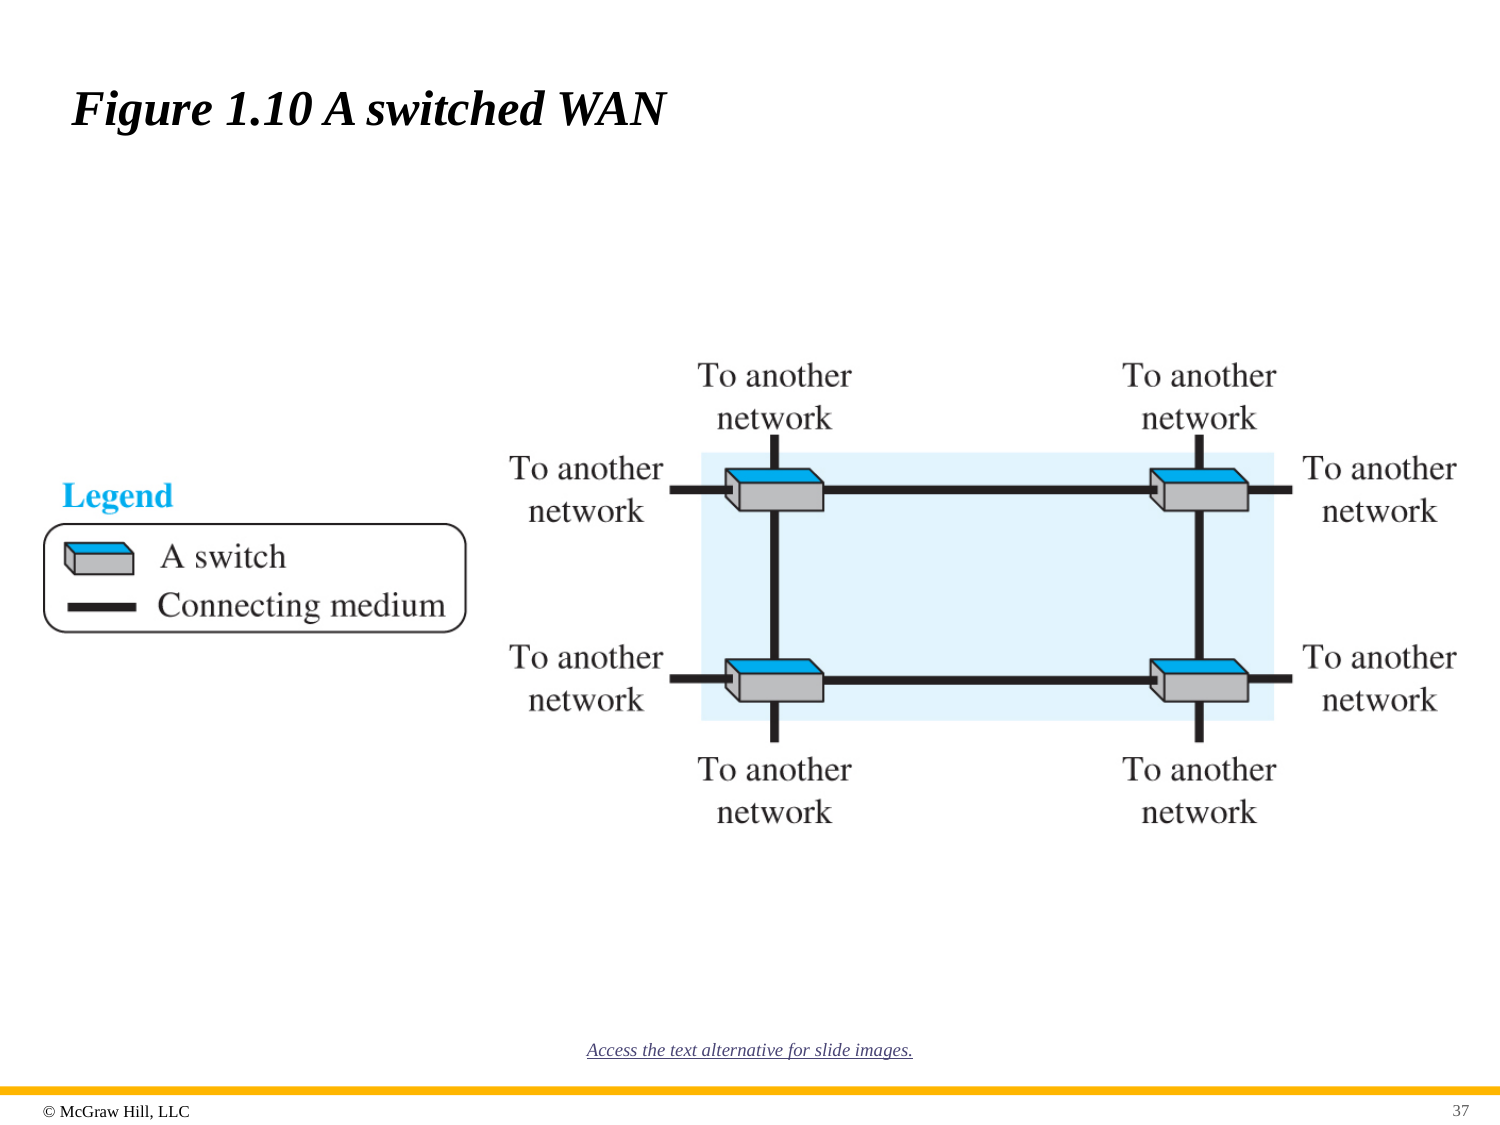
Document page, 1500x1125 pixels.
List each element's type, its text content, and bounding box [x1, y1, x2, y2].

slide_number 37 [1418, 1096, 1477, 1123]
list Access the text alternative for slide images. [525, 1033, 975, 1066]
picture [43, 357, 1457, 838]
title Figure 1.10 A switched WAN [56, 50, 1444, 162]
